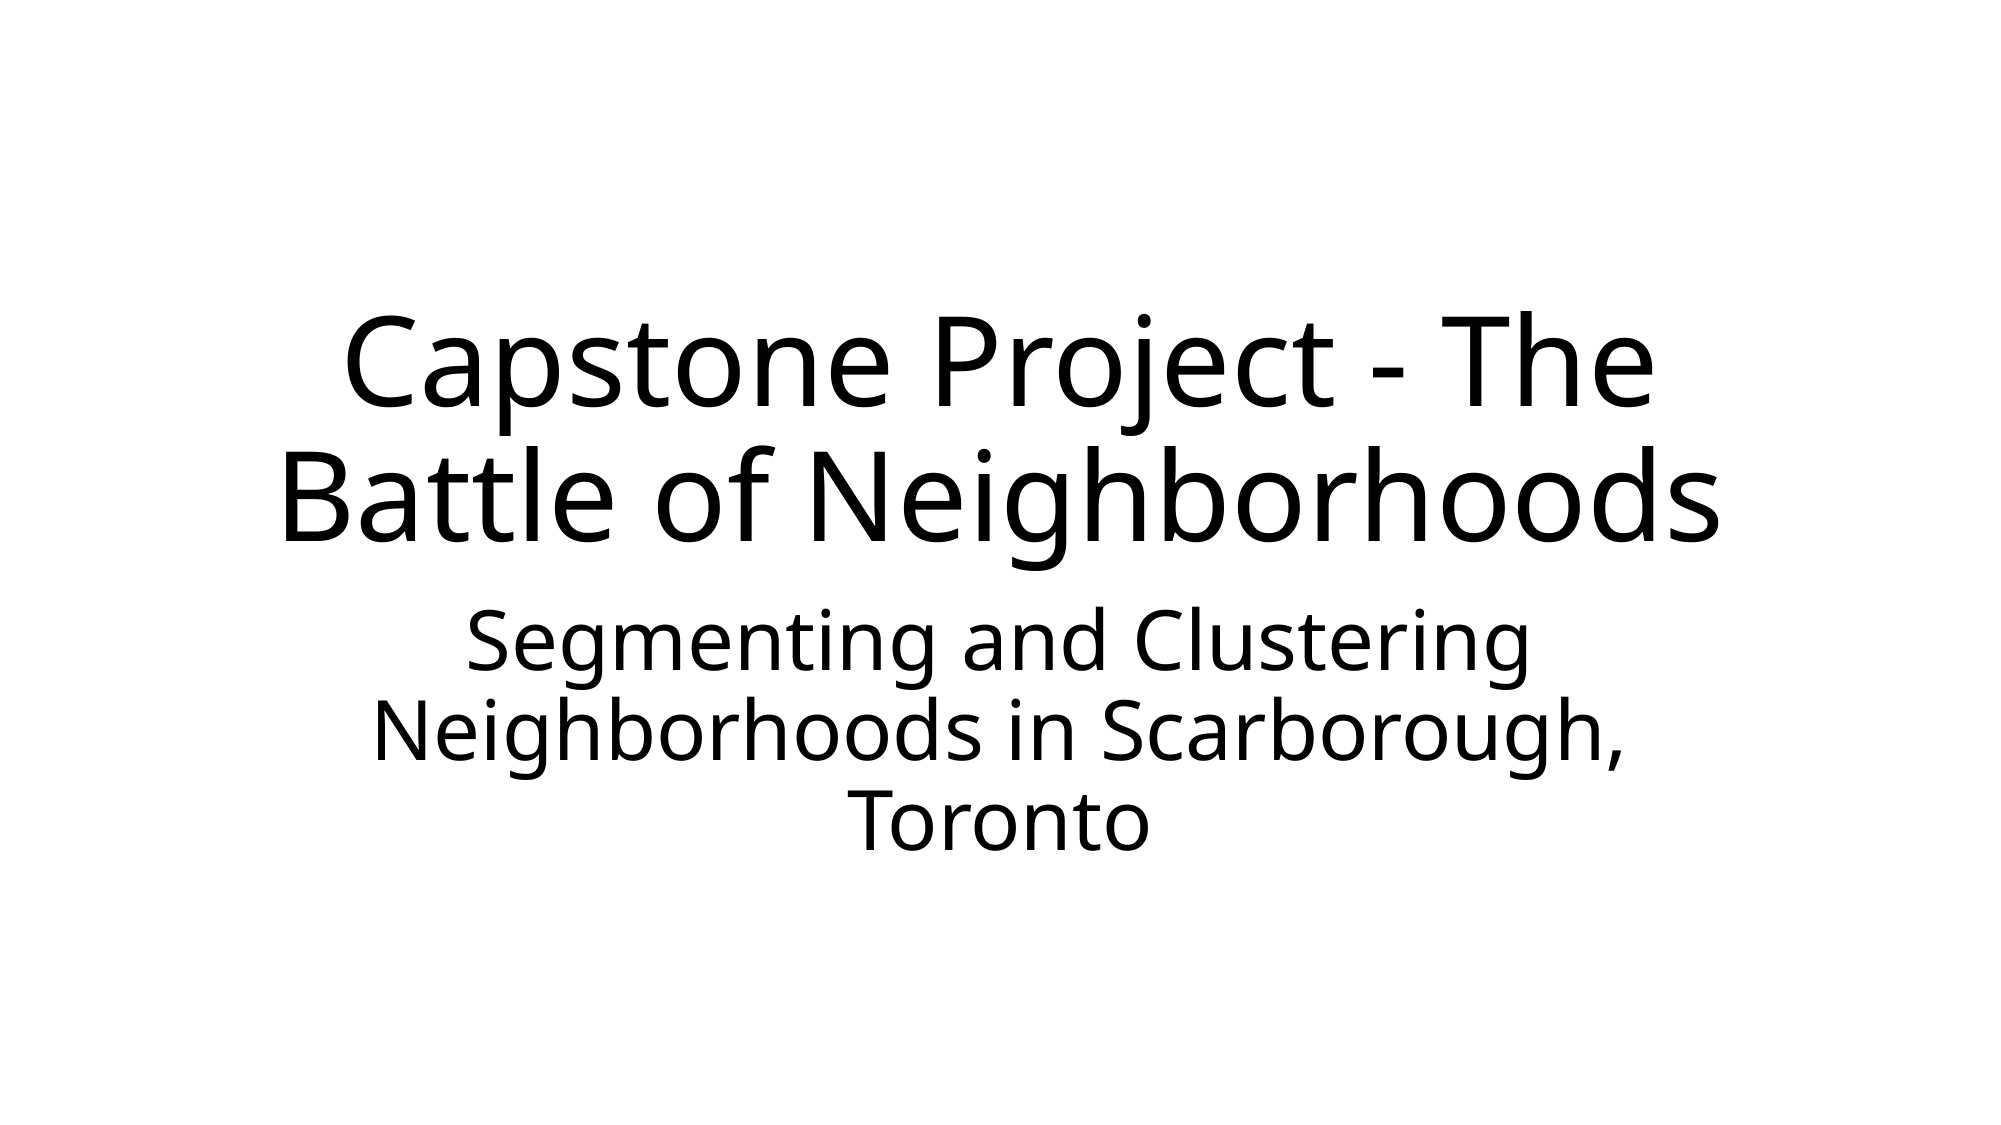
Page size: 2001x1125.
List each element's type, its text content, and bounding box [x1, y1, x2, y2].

subtitle Segmenting and Clustering Neighborhoods in Scarborough, Toronto [249, 590, 1750, 863]
title Capstone Project - The Battle of Neighborhoods [249, 184, 1750, 576]
